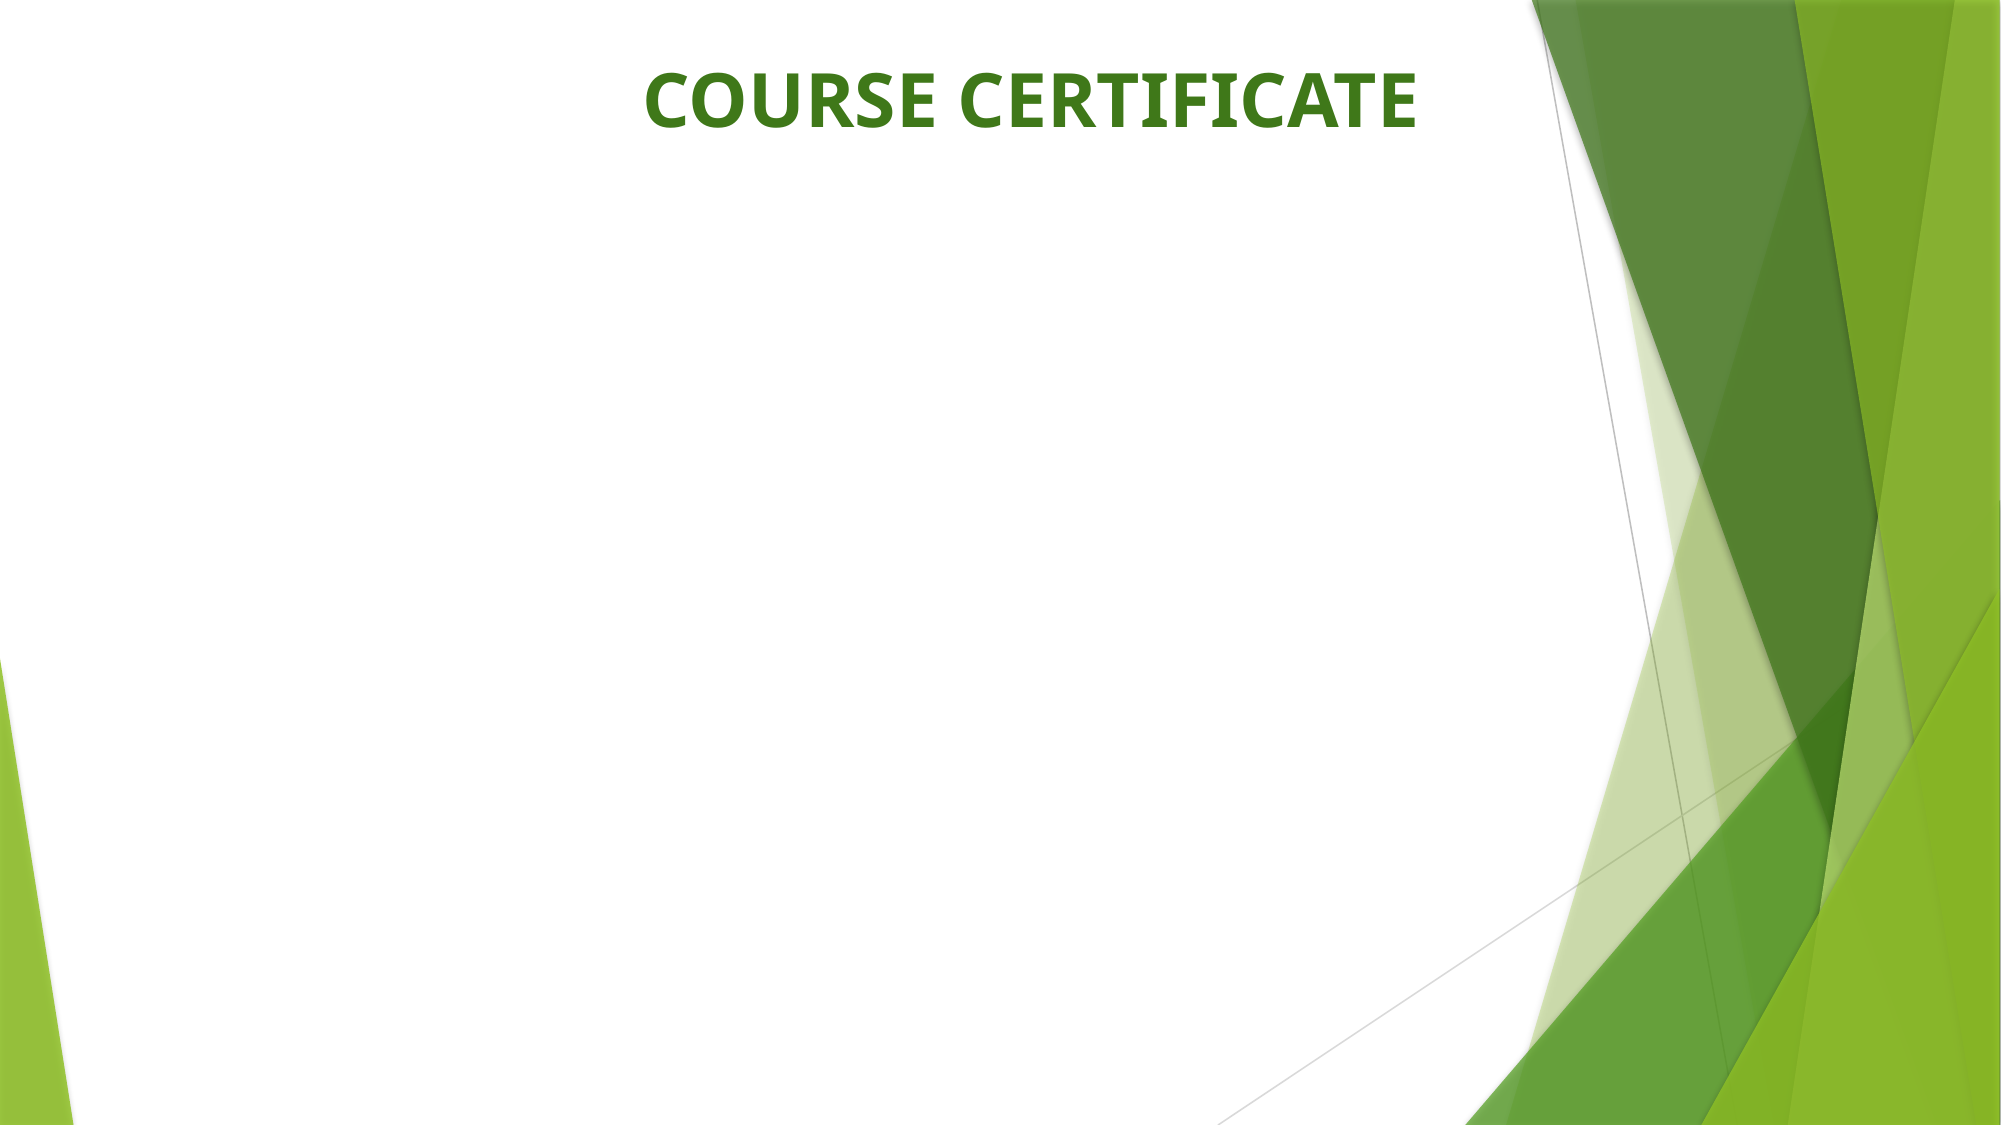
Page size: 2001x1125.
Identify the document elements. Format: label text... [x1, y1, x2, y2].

title COURSE CERTIFICATE [111, 45, 1952, 196]
